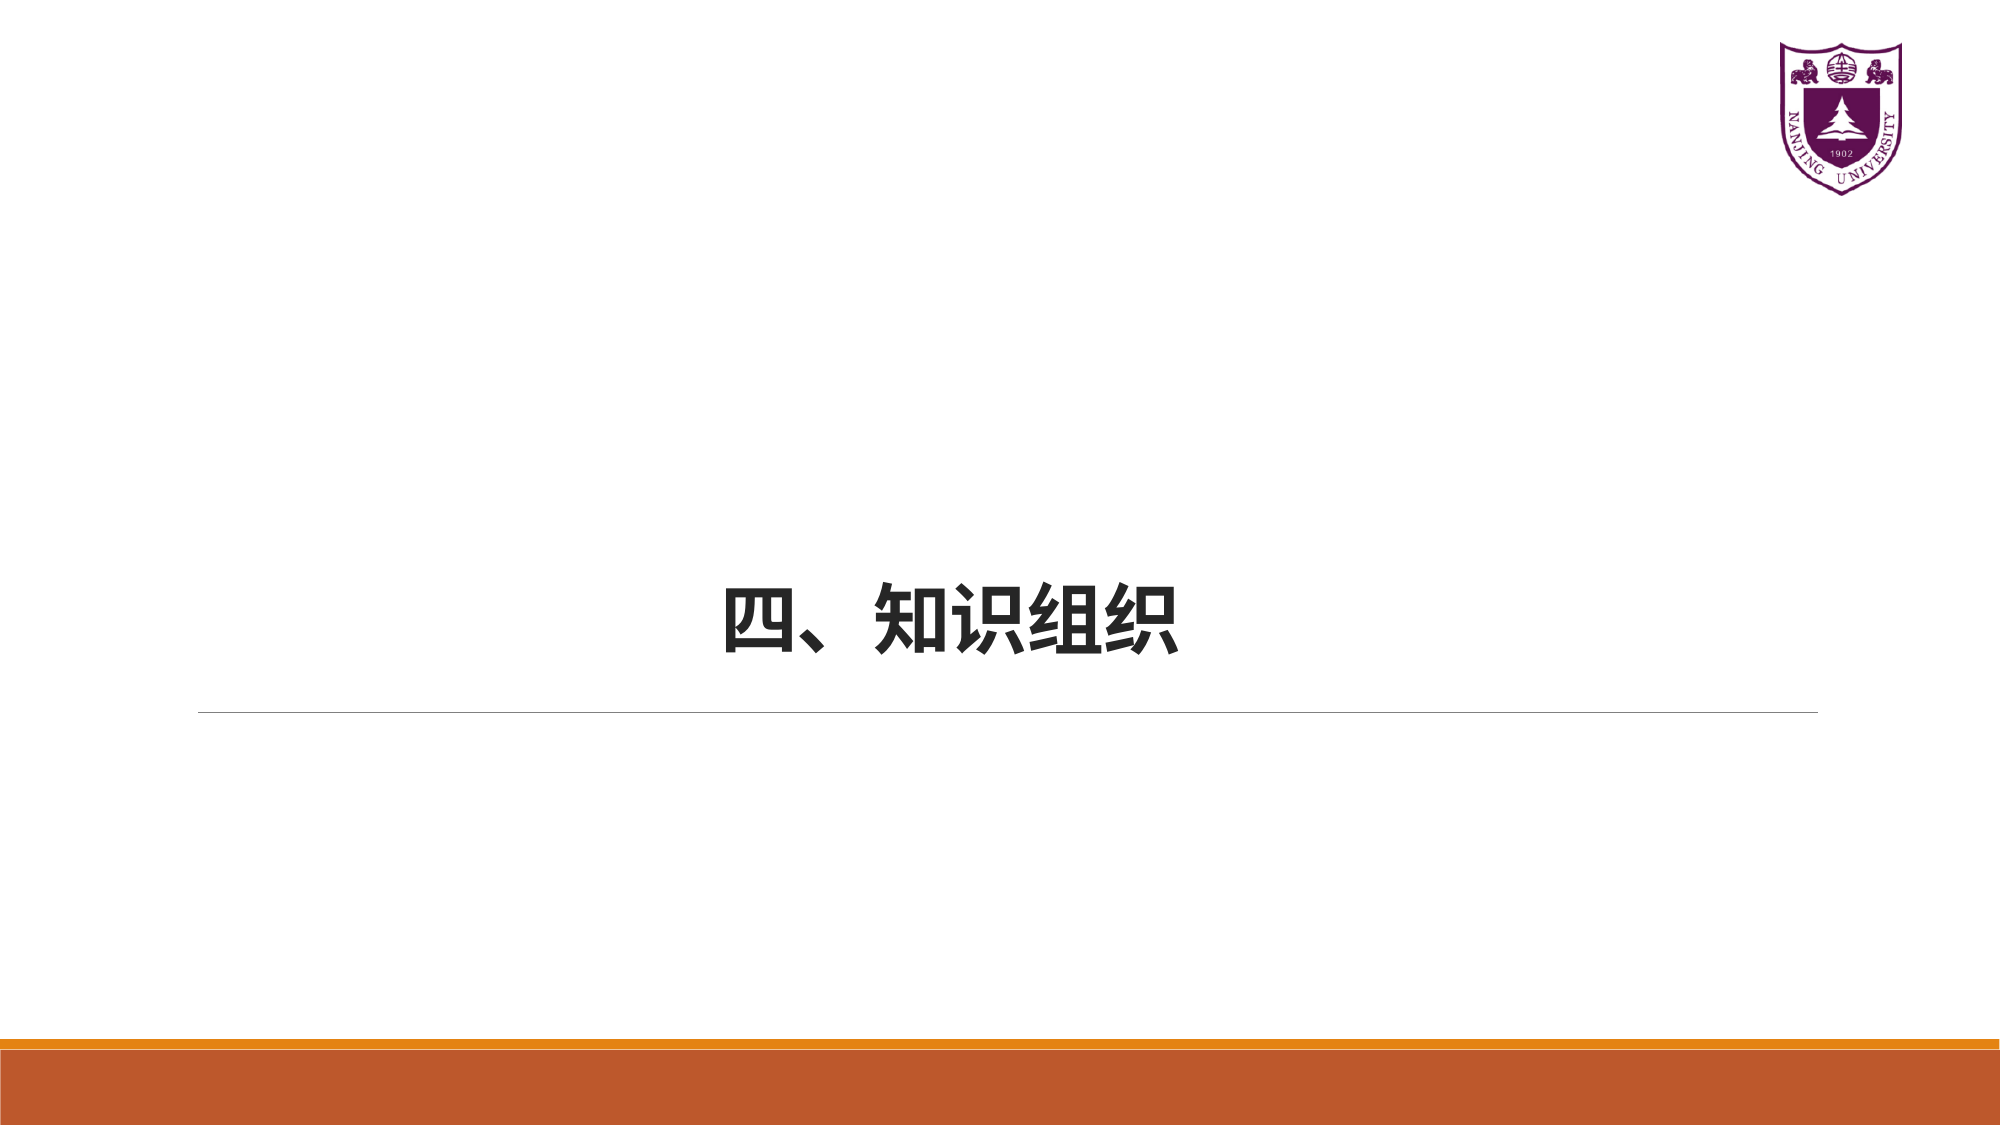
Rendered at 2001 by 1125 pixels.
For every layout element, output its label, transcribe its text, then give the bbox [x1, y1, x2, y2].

title 四、知识组织 [102, 483, 1799, 673]
picture [1779, 42, 1902, 196]
